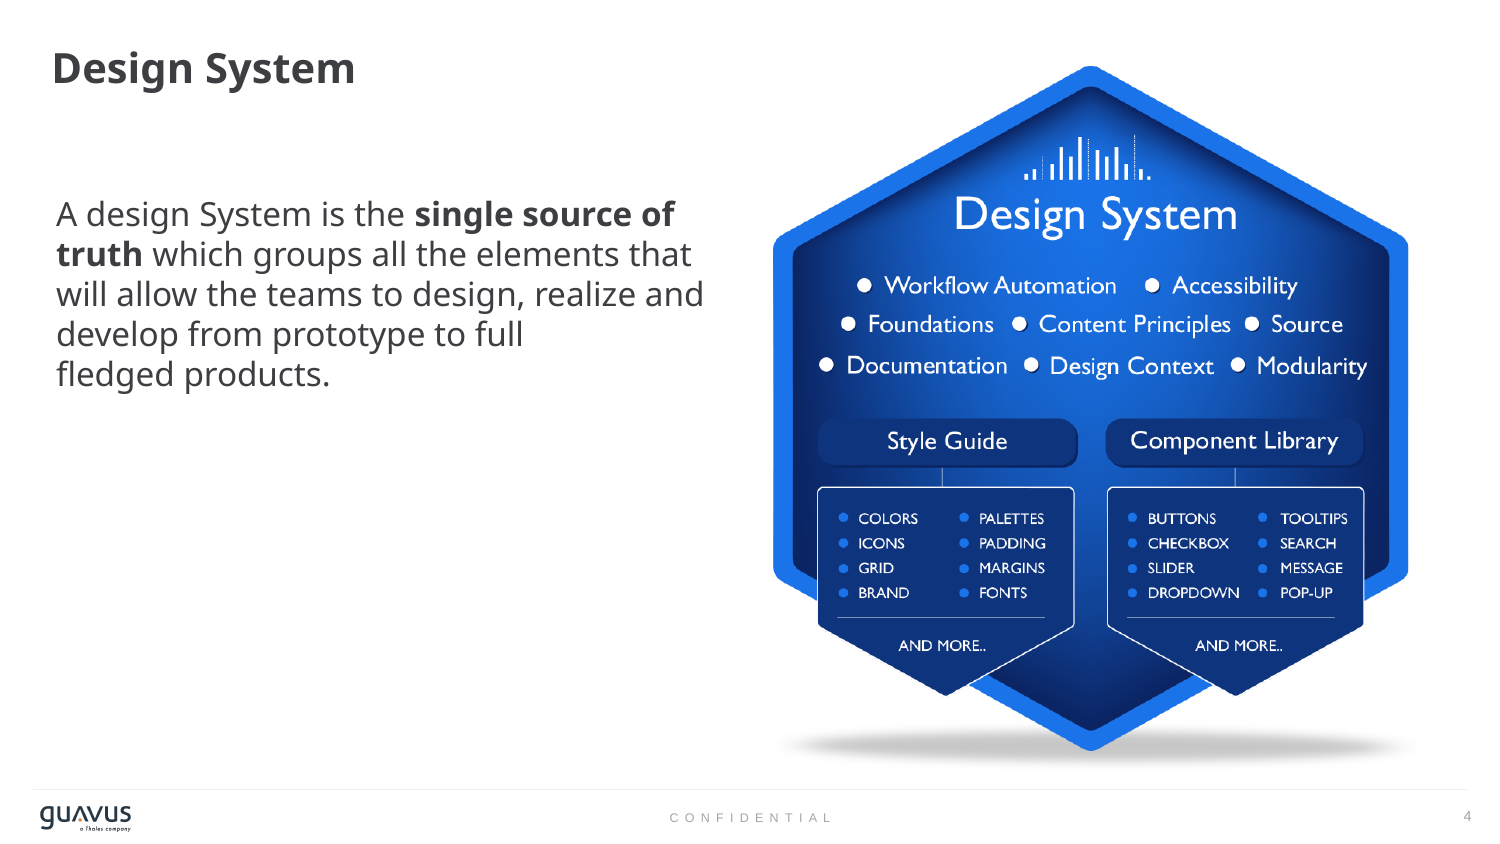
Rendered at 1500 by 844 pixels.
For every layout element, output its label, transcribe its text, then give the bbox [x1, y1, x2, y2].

list A design System is the single source of truth which groups all the elements that will allow the teams to design, realize and develop from prototype to full fledged products. [18, 185, 682, 424]
picture [682, 45, 1467, 794]
slide_number 4 [1453, 800, 1480, 831]
picture [27, 796, 146, 841]
title Design System [43, 10, 1468, 130]
